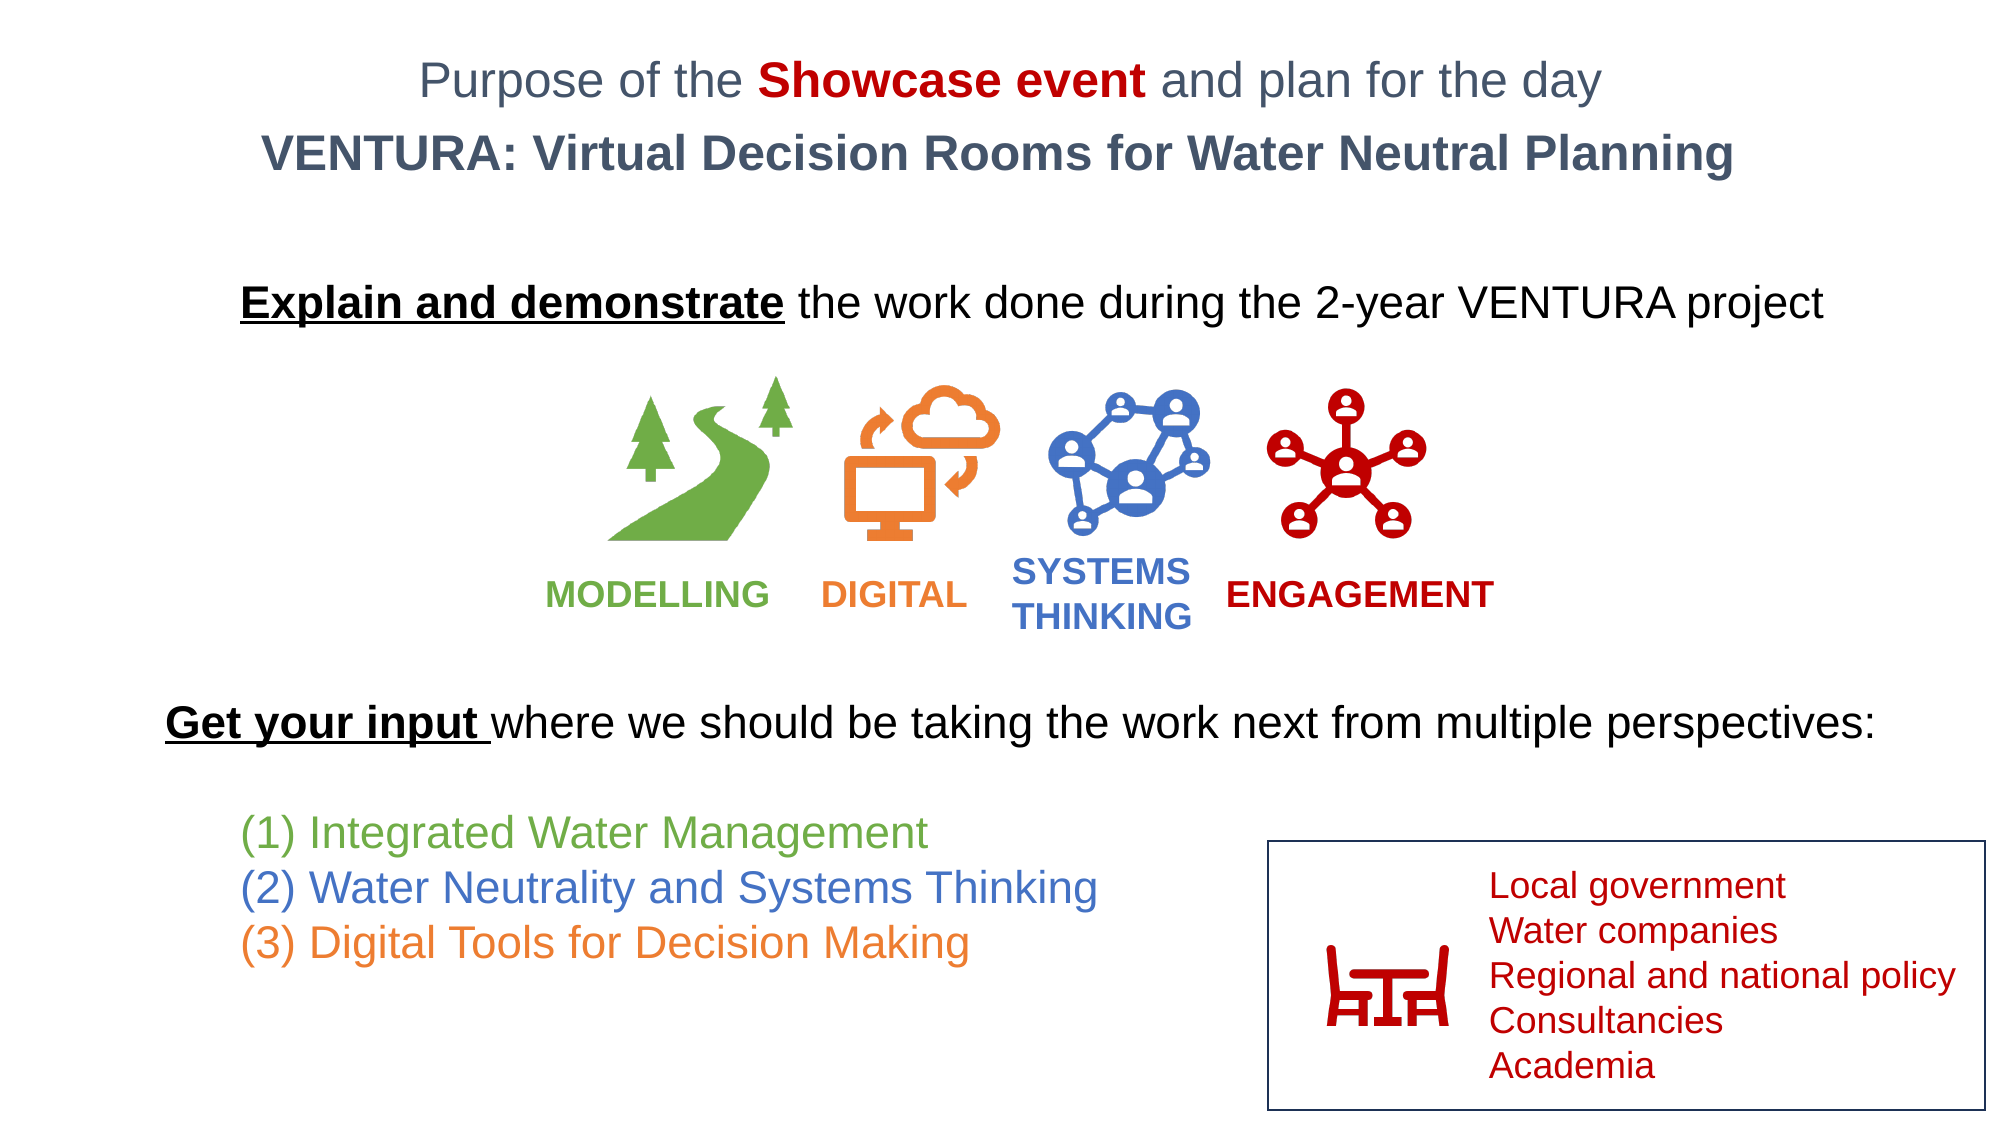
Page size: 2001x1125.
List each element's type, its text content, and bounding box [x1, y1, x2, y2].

picture [1314, 911, 1461, 1058]
text_box ENGAGEMENT [1217, 562, 1510, 623]
text_box Get your input where we should be taking the work next from multiple perspectives: (1) Integrated Water Management (2) Water Neutrality and Systems Thinking (3) Digital Tools for Decision Making [150, 685, 2000, 976]
text_box Purpose of the Showcase event and plan for the day [63, 40, 1958, 116]
text_box DIGITAL [806, 569, 984, 623]
text_box SYSTEMS THINKING [997, 569, 1217, 645]
text_box MODELLING [530, 562, 786, 623]
text_box [1267, 840, 1986, 1111]
text_box VENTURA: Virtual Decision Rooms for Water Neutral Planning [181, 113, 1816, 188]
text_box Explain and demonstrate the work done during the 2-year VENTURA project [225, 265, 1891, 391]
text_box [596, 359, 1446, 569]
